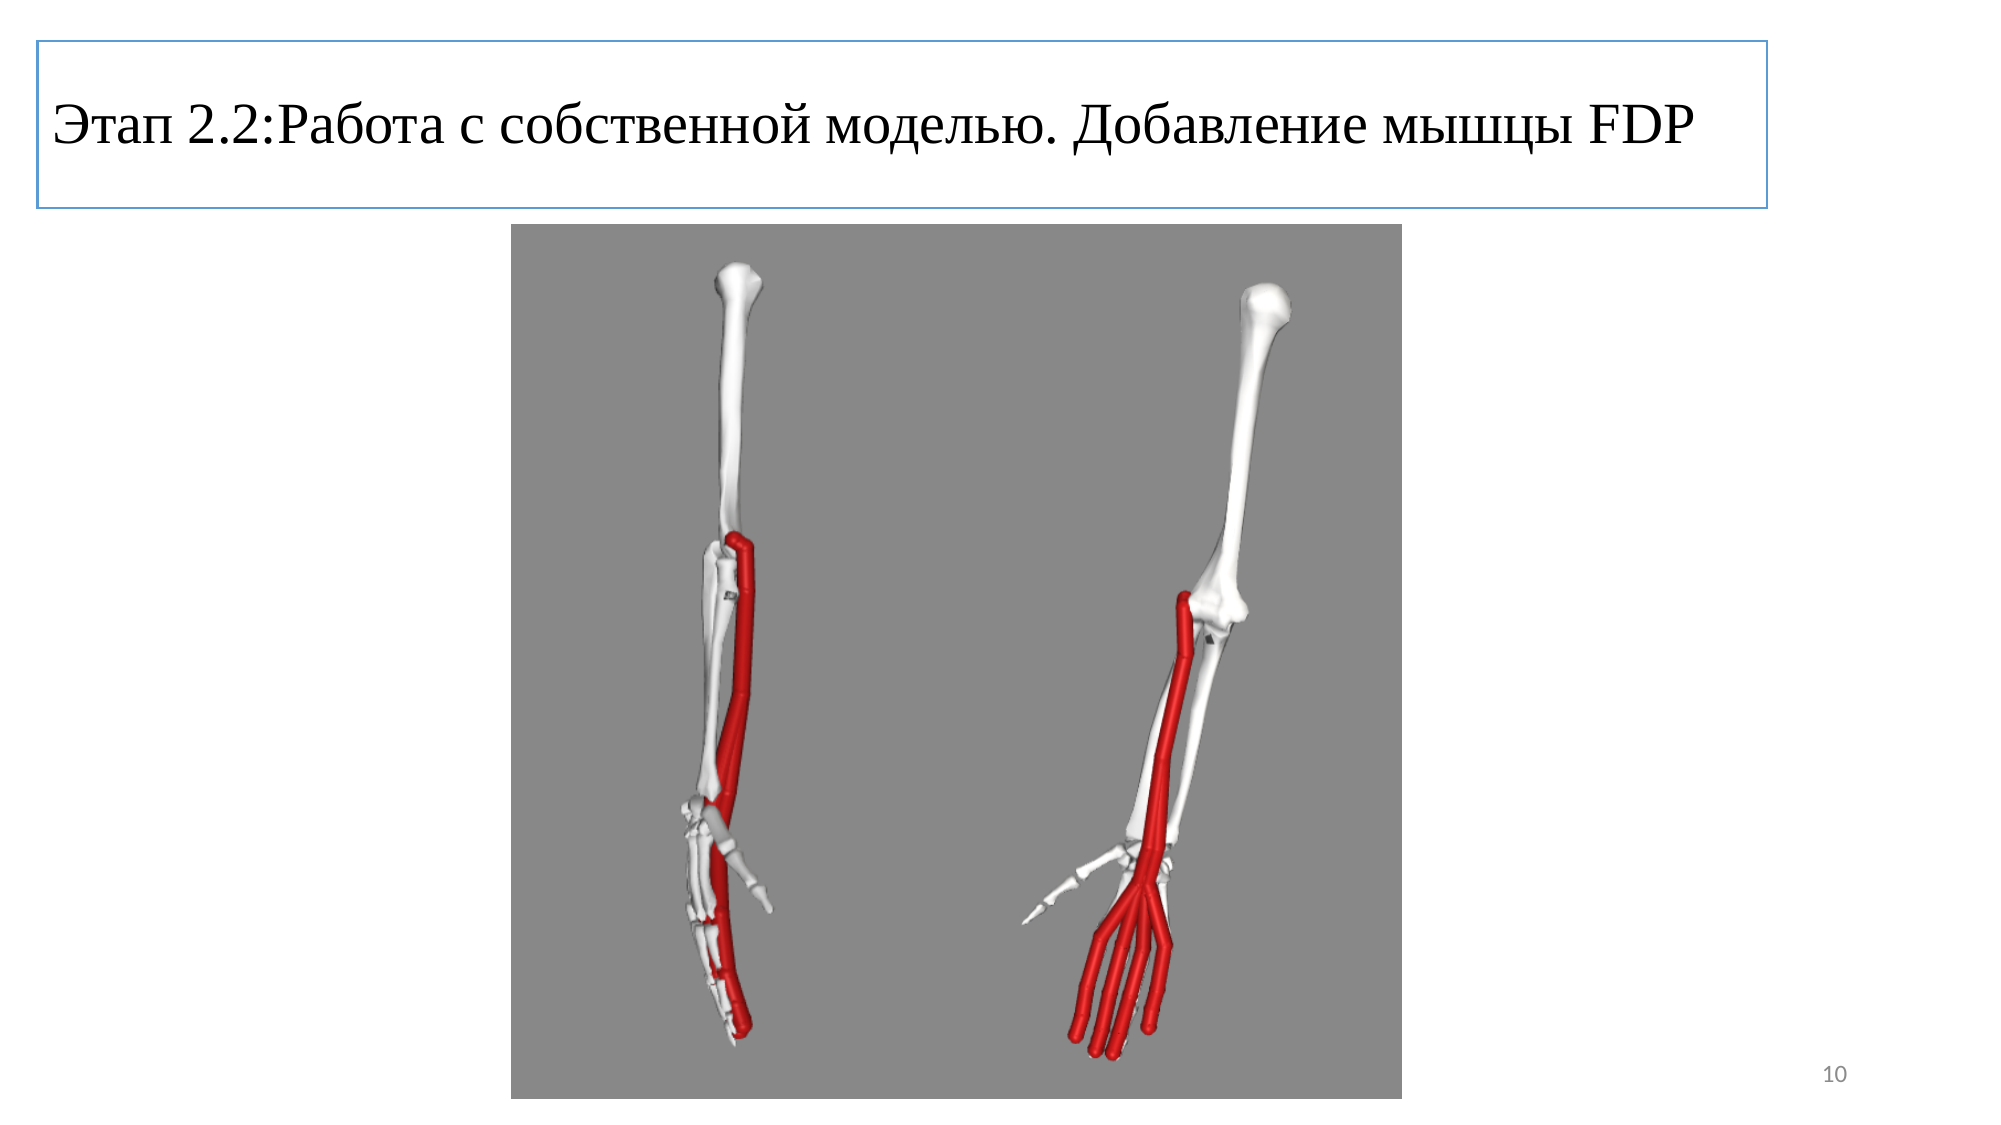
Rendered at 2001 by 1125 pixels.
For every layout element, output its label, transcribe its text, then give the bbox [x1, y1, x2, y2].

slide_number 10 [1412, 1042, 1863, 1103]
text_box Этап 2.2:Работа с собственной моделью. Добавление мышцы FDP [36, 40, 1768, 209]
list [938, 224, 1402, 1099]
picture [511, 224, 938, 1099]
